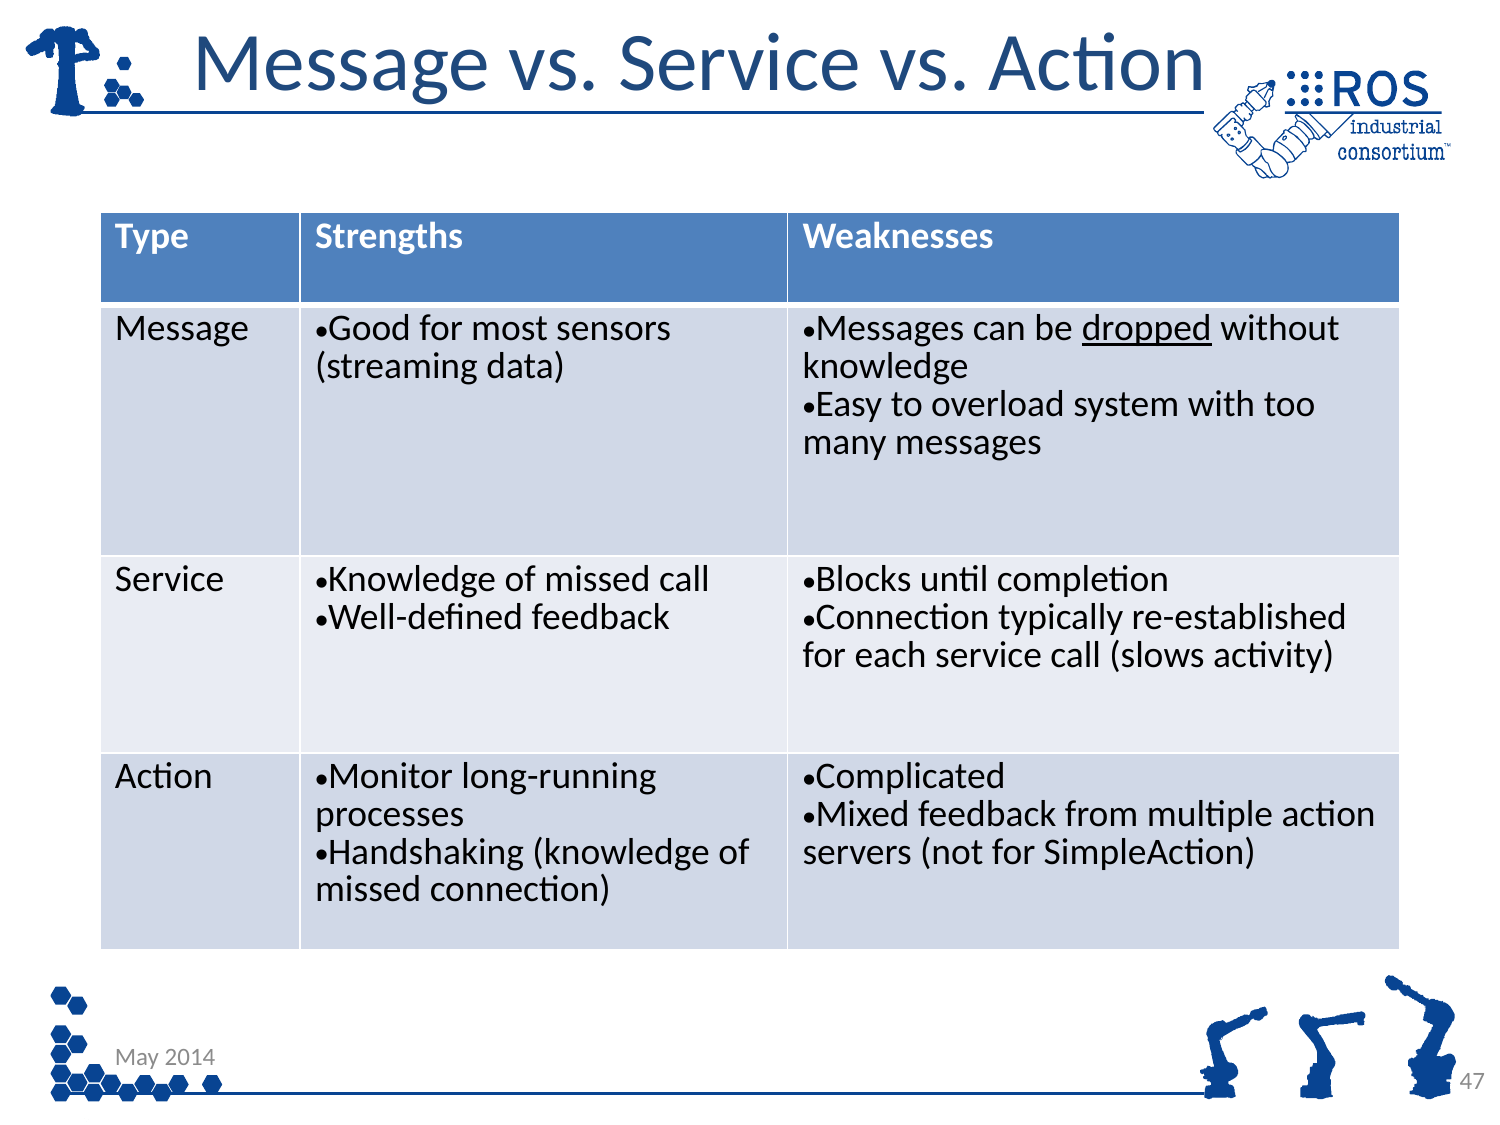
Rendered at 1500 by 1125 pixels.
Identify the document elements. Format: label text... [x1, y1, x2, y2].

table_cell Monitor long-running processes Handshaking (knowledge of missed connection) [301, 754, 787, 949]
table_cell Service [101, 557, 299, 752]
title Message vs. Service vs. Action [150, 0, 1250, 113]
table_cell Blocks until completion Connection typically re-established for each service call (slows activity) [788, 557, 1399, 752]
table_cell Message [101, 308, 299, 555]
slide_number 47 [1149, 1050, 1500, 1110]
table_cell Knowledge of missed call Well-defined feedback [301, 557, 787, 752]
table_header Weaknesses [788, 213, 1399, 302]
table_header Strengths [301, 213, 787, 302]
table_cell Messages can be dropped without knowledge Easy to overload system with too many messages [788, 308, 1399, 555]
table_header Type [101, 213, 299, 302]
table_cell Complicated Mixed feedback from multiple action servers (not for SimpleAction) [788, 754, 1399, 949]
table_cell Good for most sensors (streaming data) [301, 308, 787, 555]
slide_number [99, 1025, 388, 1085]
table_cell Action [101, 754, 299, 949]
